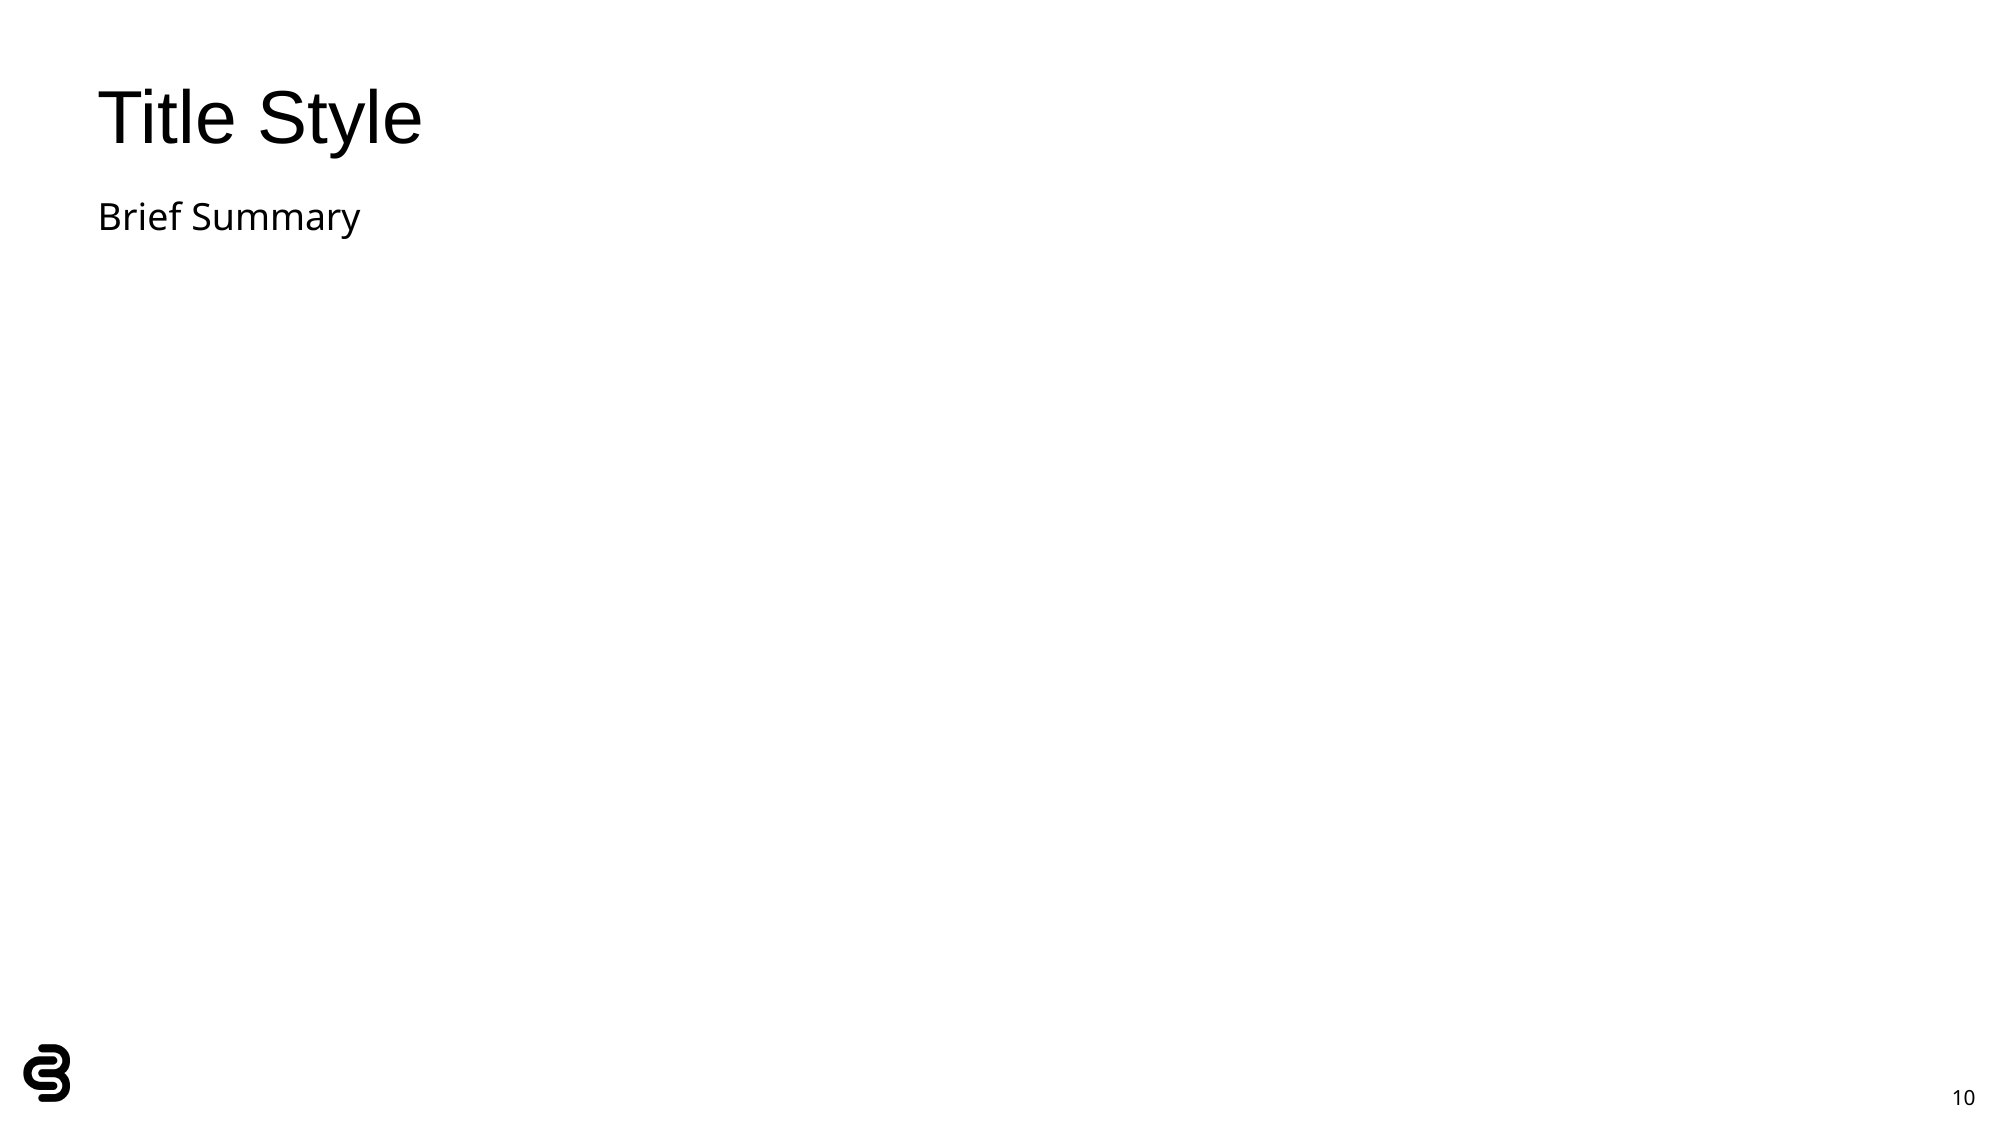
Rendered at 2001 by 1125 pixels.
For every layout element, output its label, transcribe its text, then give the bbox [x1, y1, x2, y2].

picture [23, 1044, 70, 1102]
title Title Style [82, 48, 1936, 190]
list Brief Summary [82, 190, 1936, 256]
